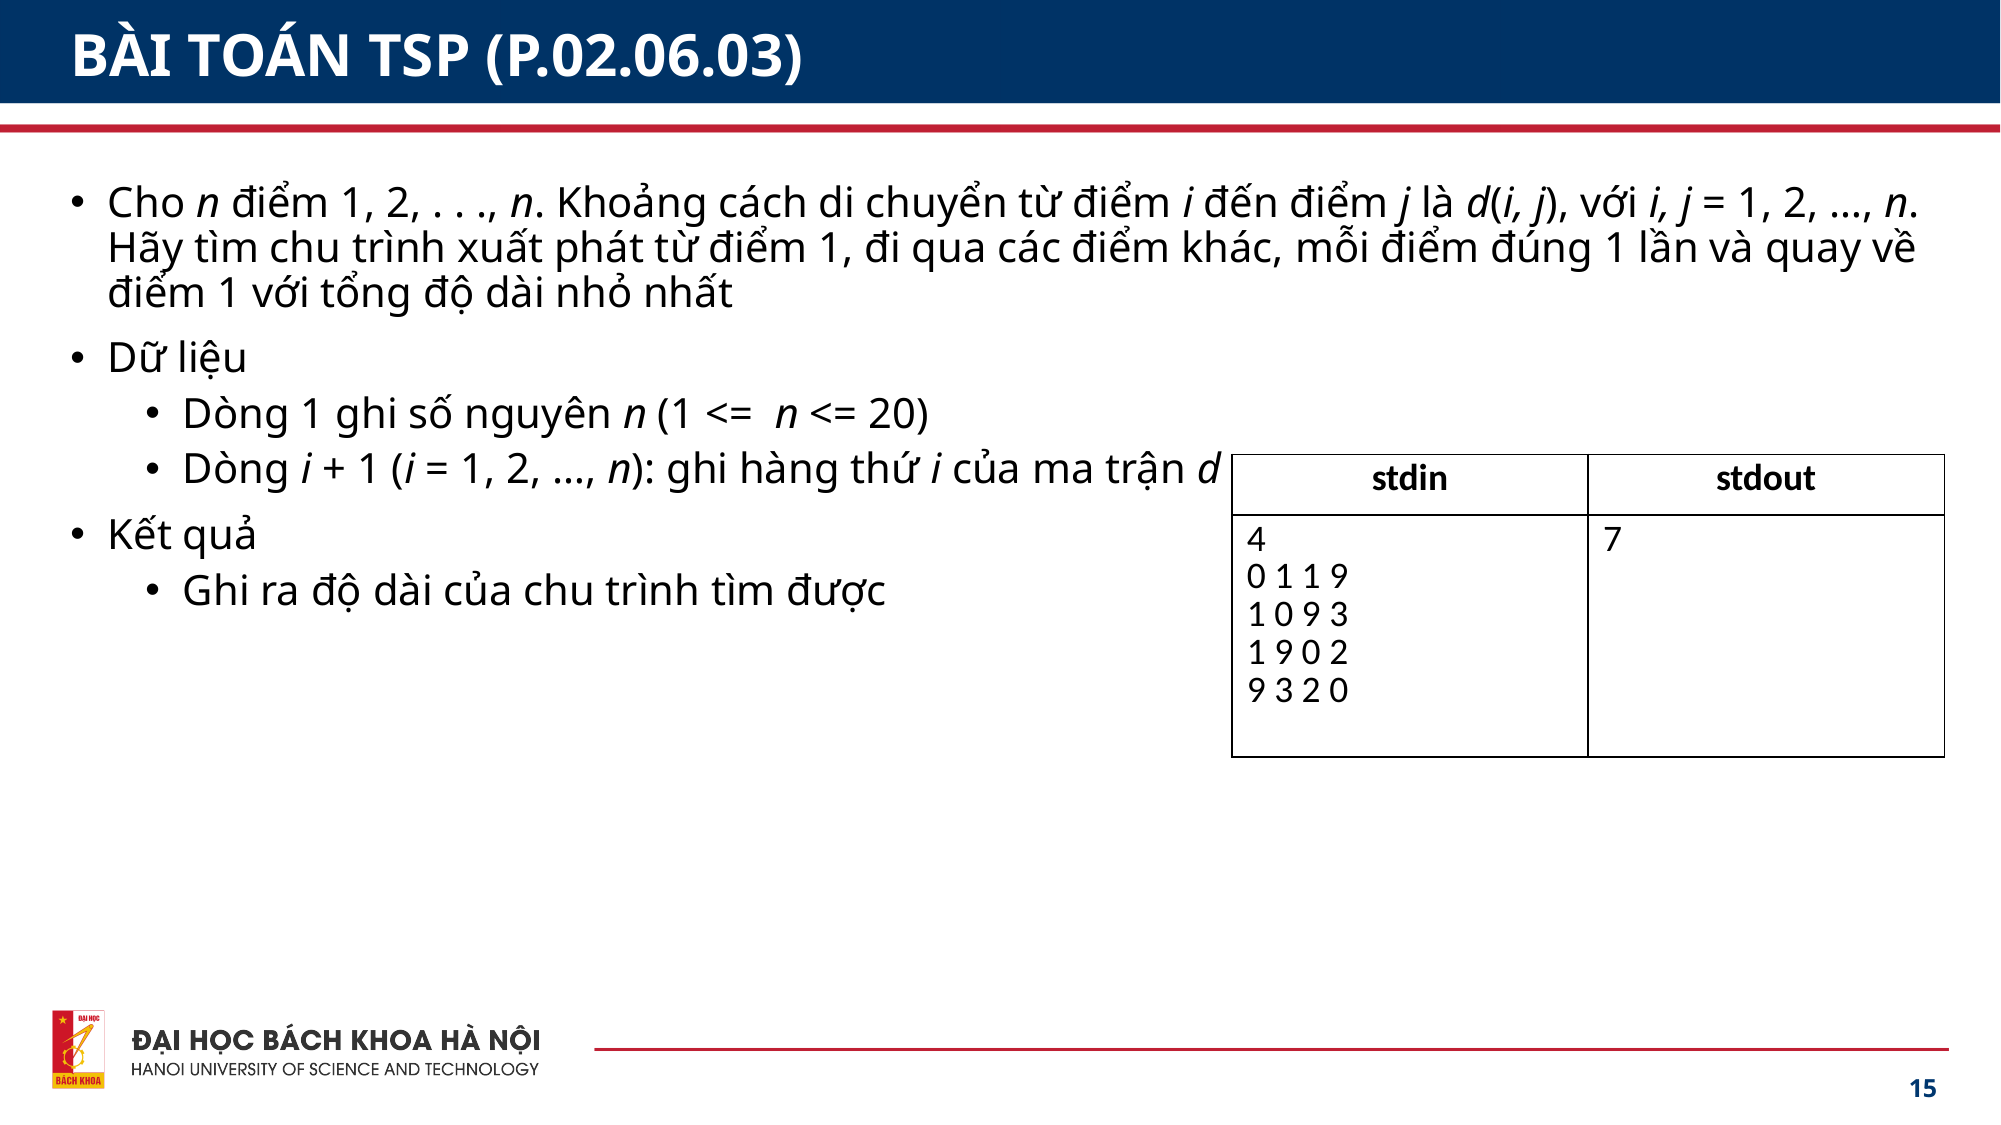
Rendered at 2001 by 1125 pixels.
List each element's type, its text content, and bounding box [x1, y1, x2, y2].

slide_number 15 [1502, 1065, 1953, 1125]
list Cho n điểm 1, 2, . . ., n. Khoảng cách di chuyển từ điểm i đến điểm j là d(i, j), với i, j = 1, 2, …, n. Hãy tìm chu trình xuất phát từ điểm 1, đi qua các điểm khác, mỗi điểm đúng 1 lần và quay về điểm 1 với tổng độ dài nhỏ nhất Dữ liệu Dòng 1 ghi số nguyên n (1 <= n <= 20) Dòng i + 1 (i = 1, 2, …, n): ghi hàng thứ i của ma trận d Kết quả Ghi ra độ dài của chu trình tìm được [55, 173, 1945, 979]
title BÀI TOÁN TSP (P.02.06.03) [55, 18, 1945, 90]
table_cell 4 0 1 1 9 1 0 9 3 1 9 0 2 9 3 2 0 [1233, 516, 1587, 756]
table_cell 7 [1589, 516, 1944, 756]
table_header stdout [1589, 455, 1944, 514]
table_header stdin [1233, 455, 1587, 514]
picture [0, 0, 2001, 1125]
